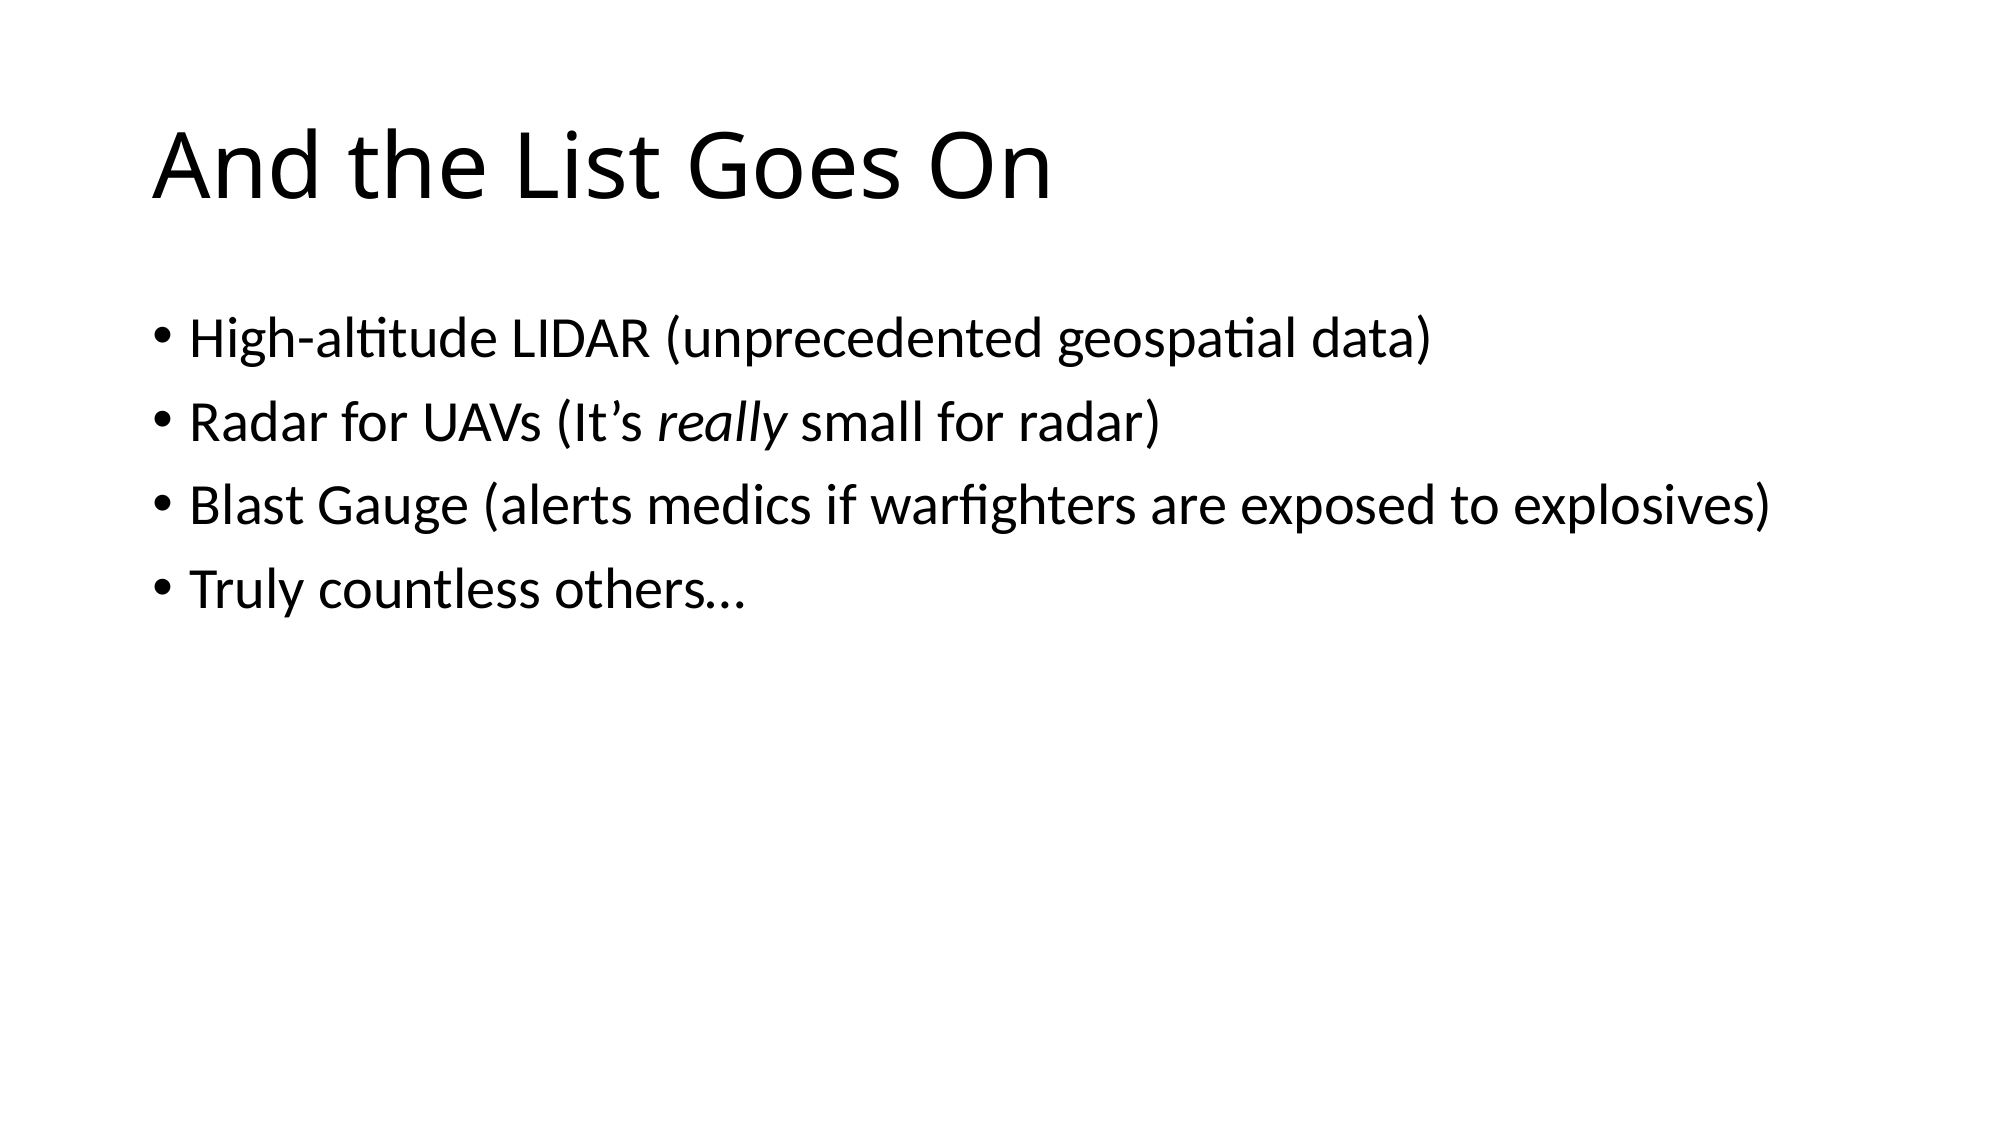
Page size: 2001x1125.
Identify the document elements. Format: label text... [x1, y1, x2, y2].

list High-altitude LIDAR (unprecedented geospatial data) Radar for UAVs (It’s really small for radar) Blast Gauge (alerts medics if warfighters are exposed to explosives) Truly countless others… [137, 299, 1863, 1014]
title And the List Goes On [137, 59, 1863, 278]
